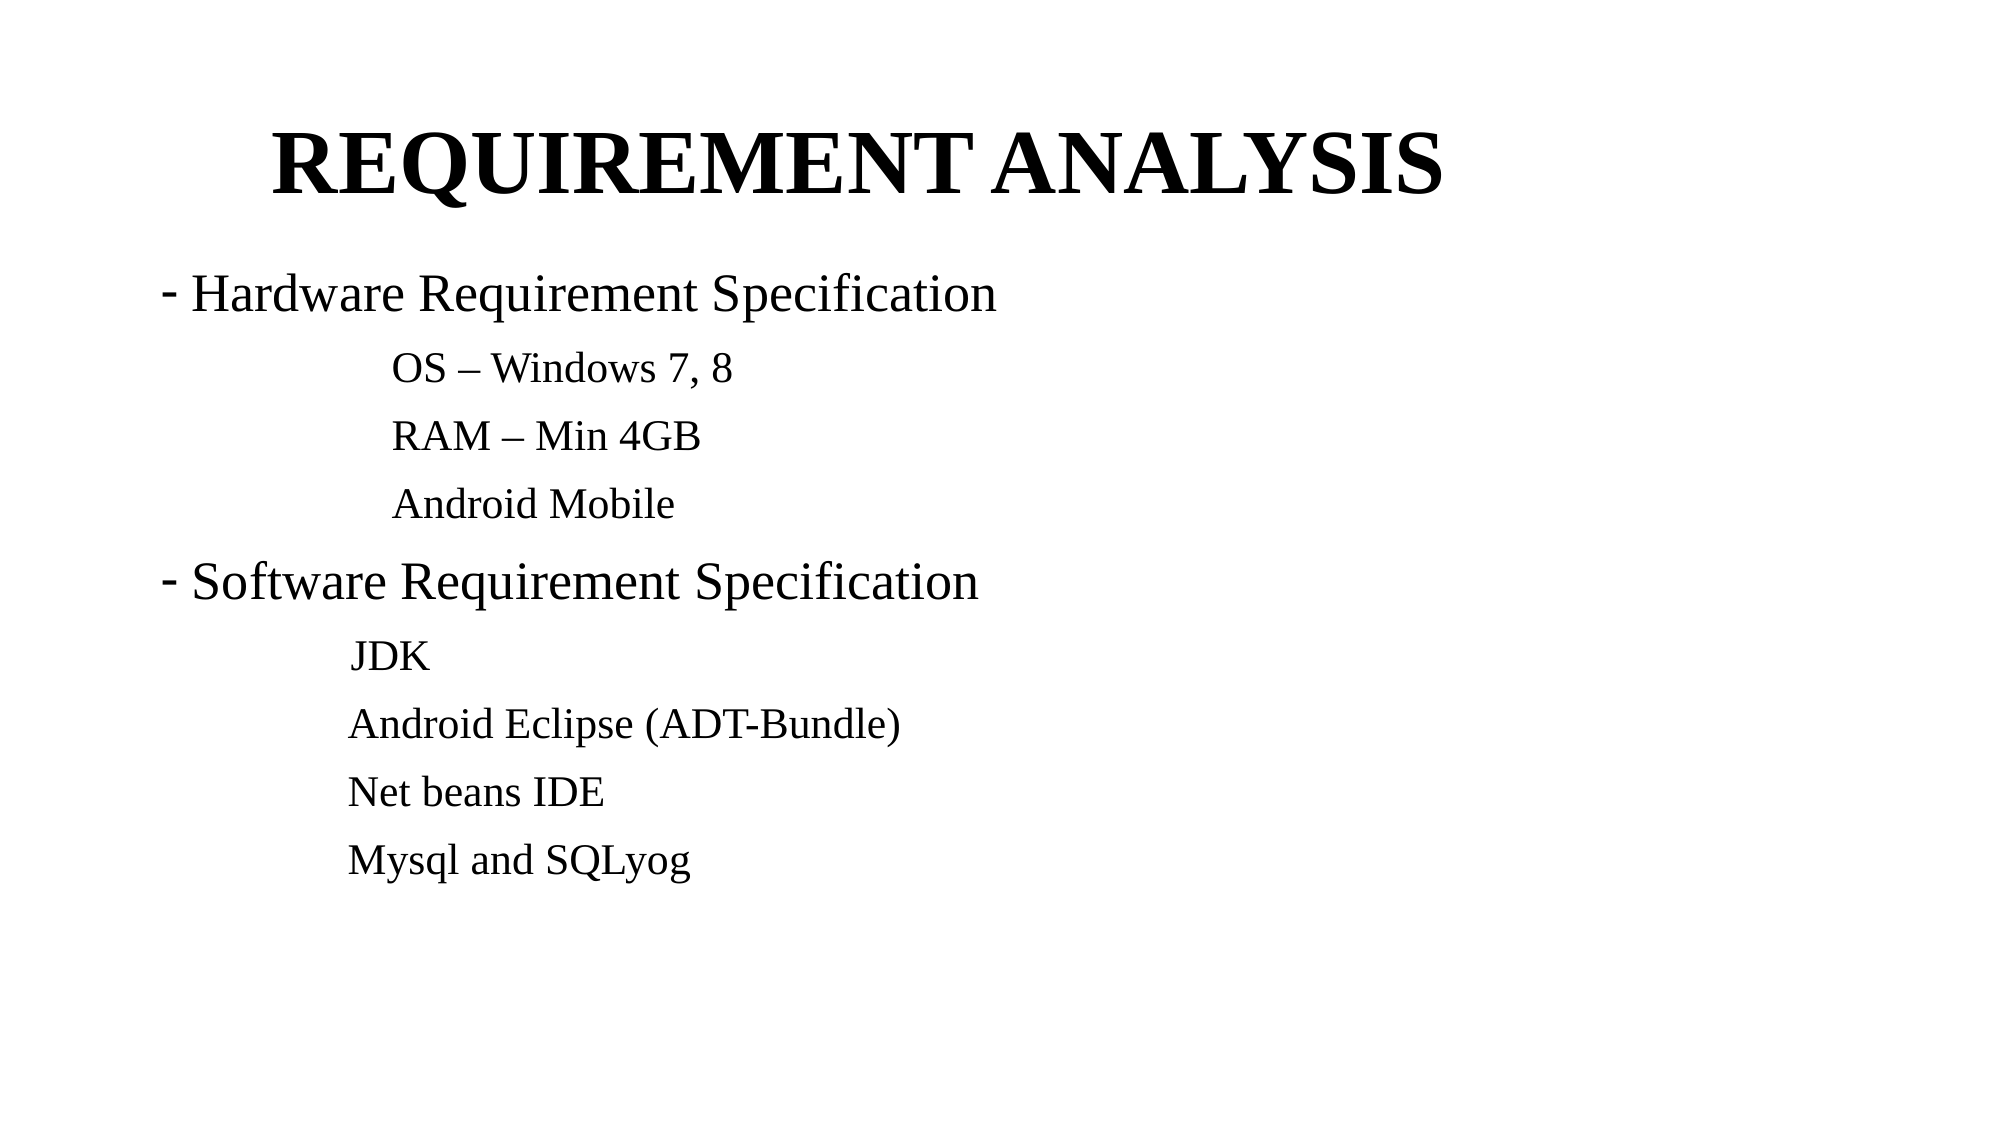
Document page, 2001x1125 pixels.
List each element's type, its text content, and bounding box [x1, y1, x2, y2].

list - Hardware Requirement Specification OS – Windows 7, 8 RAM – Min 4GB Android Mobile - Software Requirement Specification JDK Android Eclipse (ADT-Bundle) Net beans IDE Mysql and SQLyog [145, 253, 1902, 1070]
title REQUIREMENT ANALYSIS [256, 55, 1982, 273]
